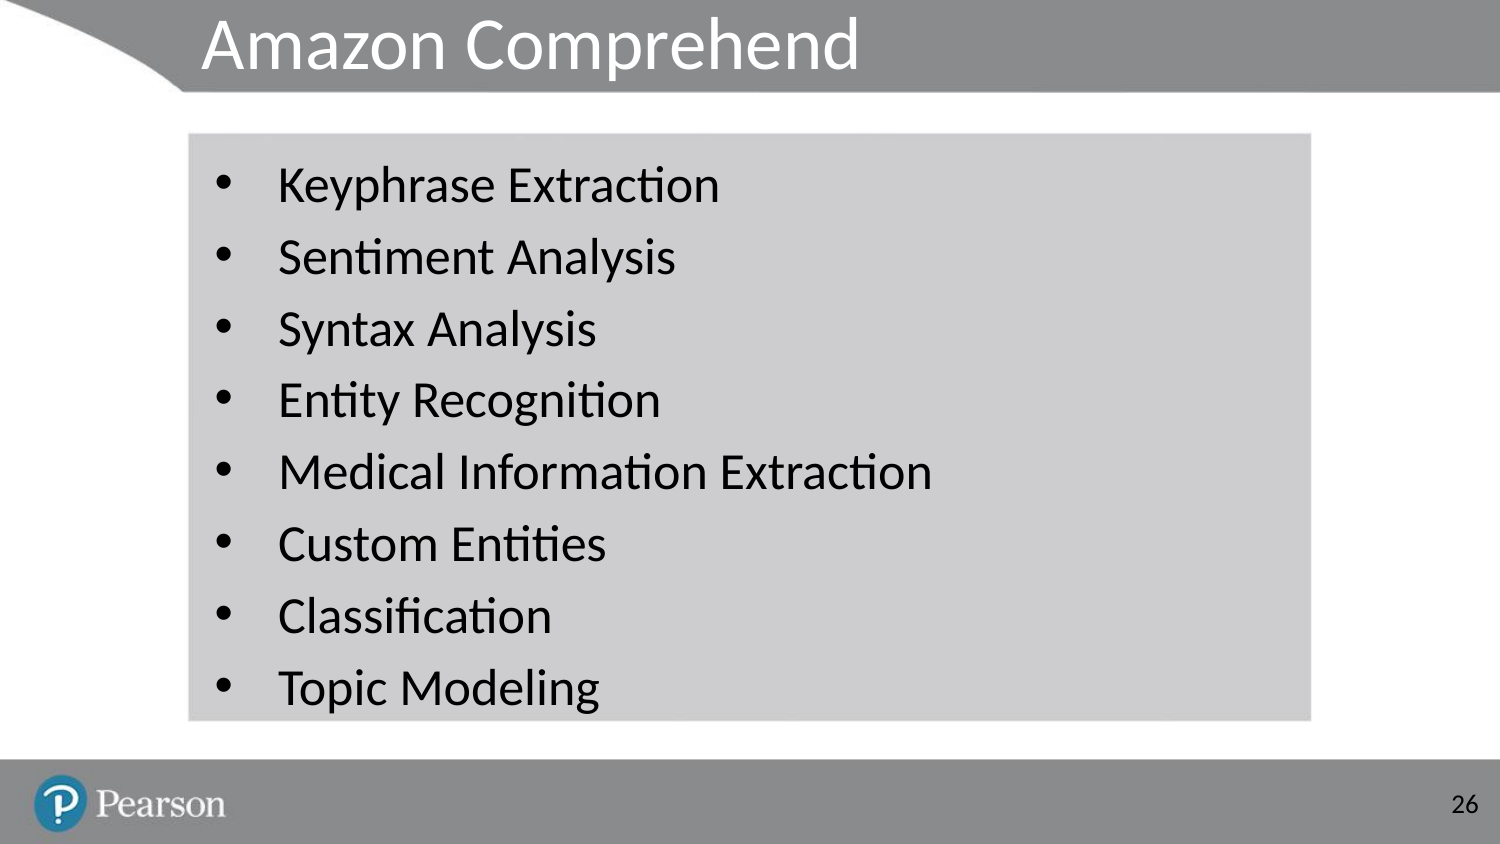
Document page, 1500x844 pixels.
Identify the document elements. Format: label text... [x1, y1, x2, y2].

slide_number ‹#› [1403, 779, 1494, 844]
picture [0, 0, 1500, 844]
title Amazon Comprehend [186, 0, 1426, 80]
list Keyphrase Extraction Sentiment Analysis Syntax Analysis Entity Recognition Medical Information Extraction Custom Entities Classification Topic Modeling [188, 133, 1311, 716]
